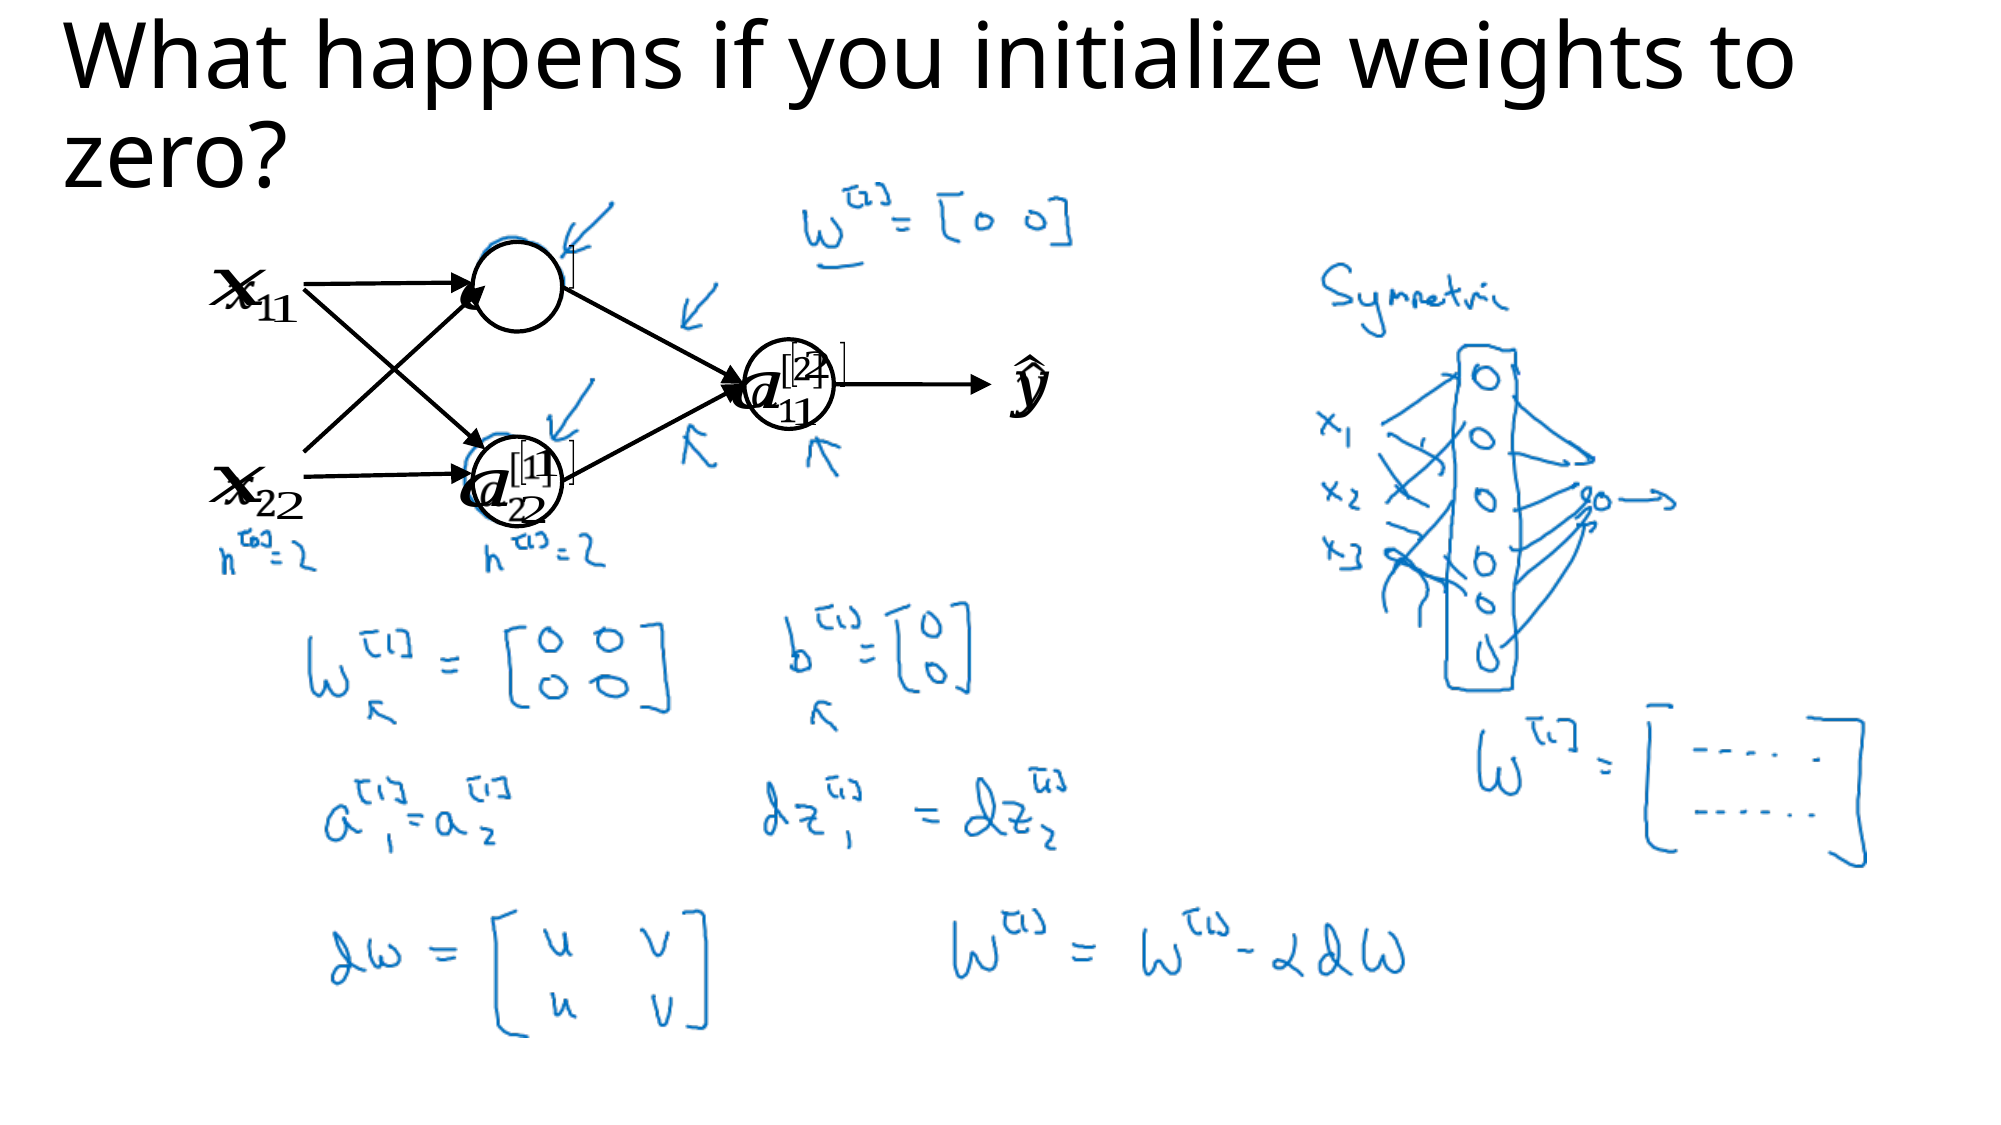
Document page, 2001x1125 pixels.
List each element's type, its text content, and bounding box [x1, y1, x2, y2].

text_box What happens if you initialize weights to zero? [47, 0, 2000, 217]
picture [219, 182, 1867, 1038]
text_box [201, 442, 214, 529]
text_box [201, 246, 214, 332]
